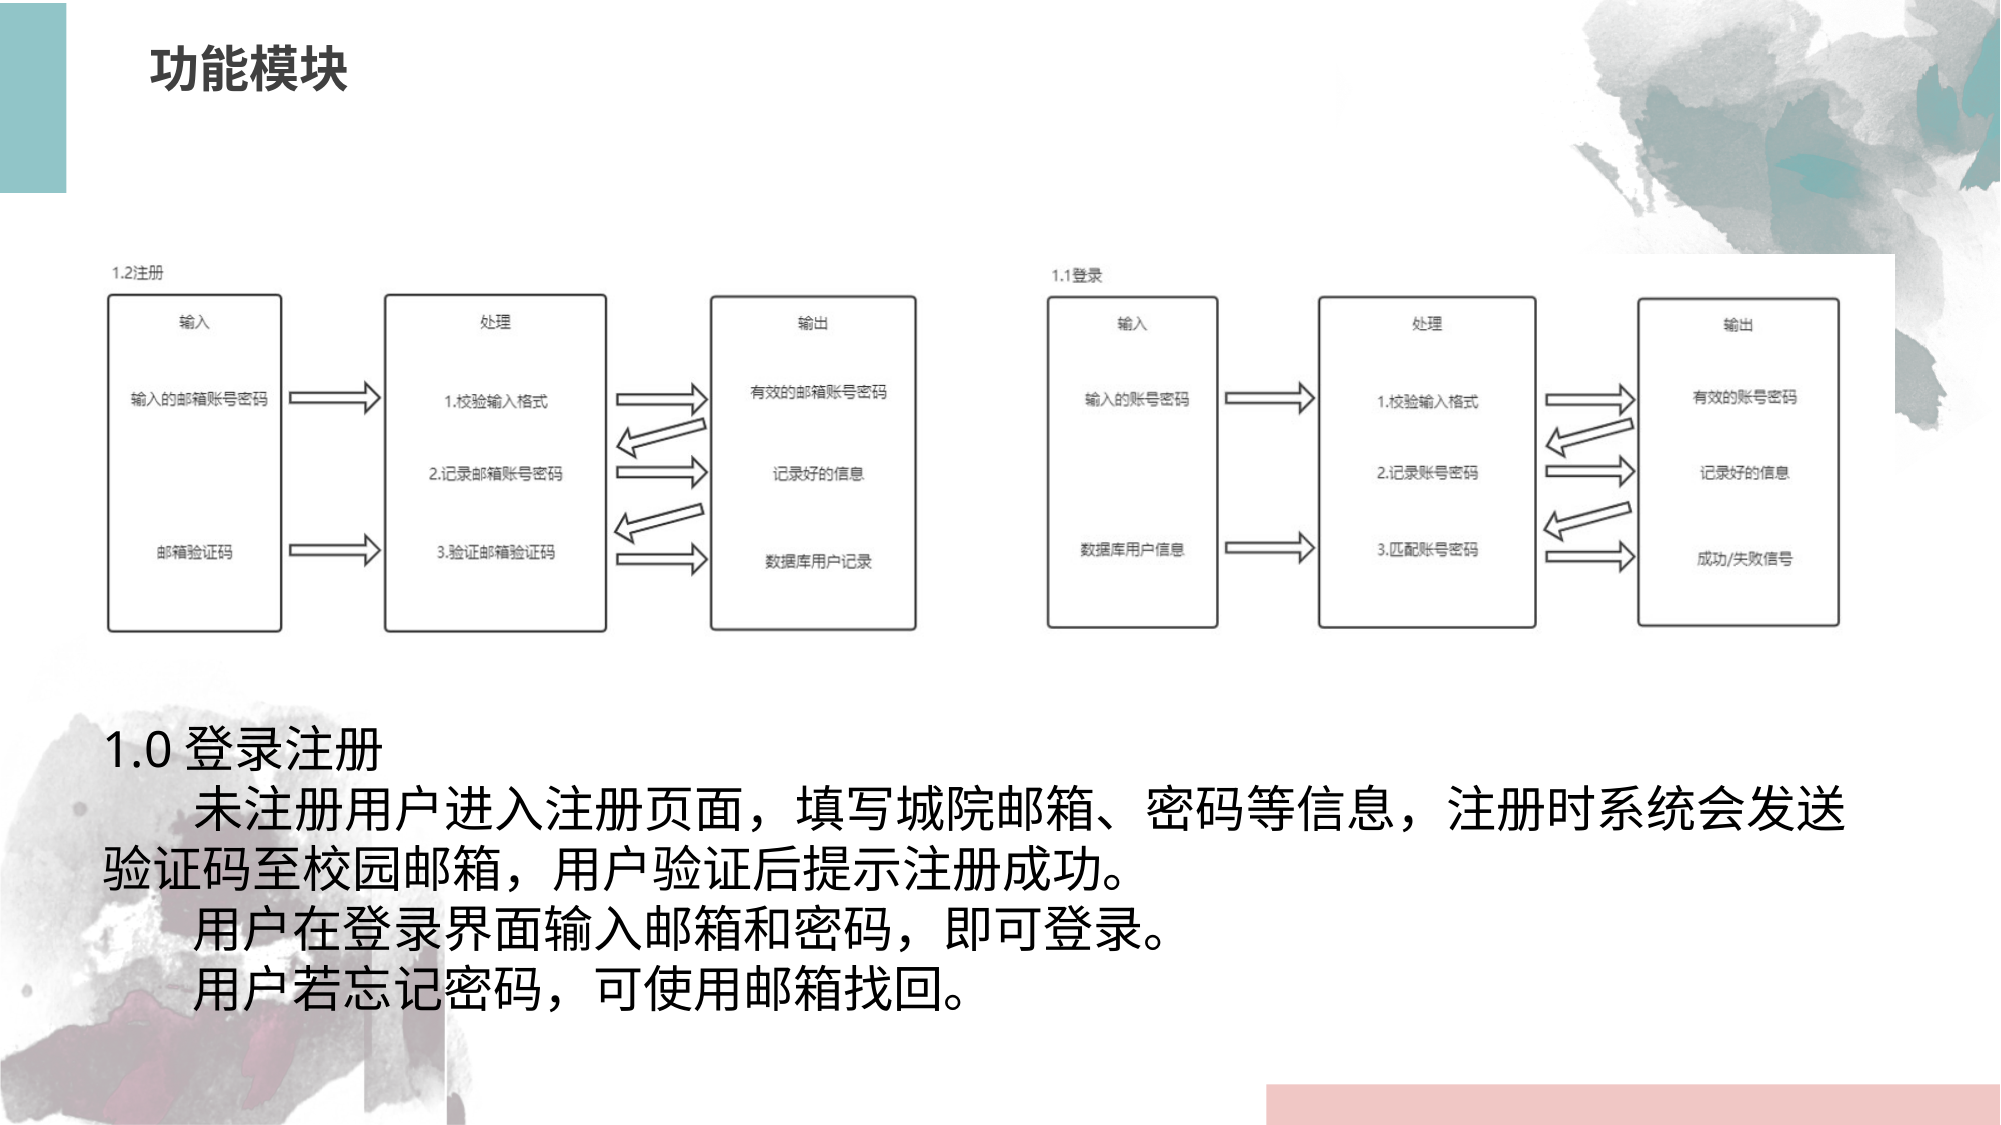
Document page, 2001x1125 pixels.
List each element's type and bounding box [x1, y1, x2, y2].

picture [981, 254, 1895, 659]
picture [87, 247, 947, 659]
text_box [0, 0, 2000, 1125]
